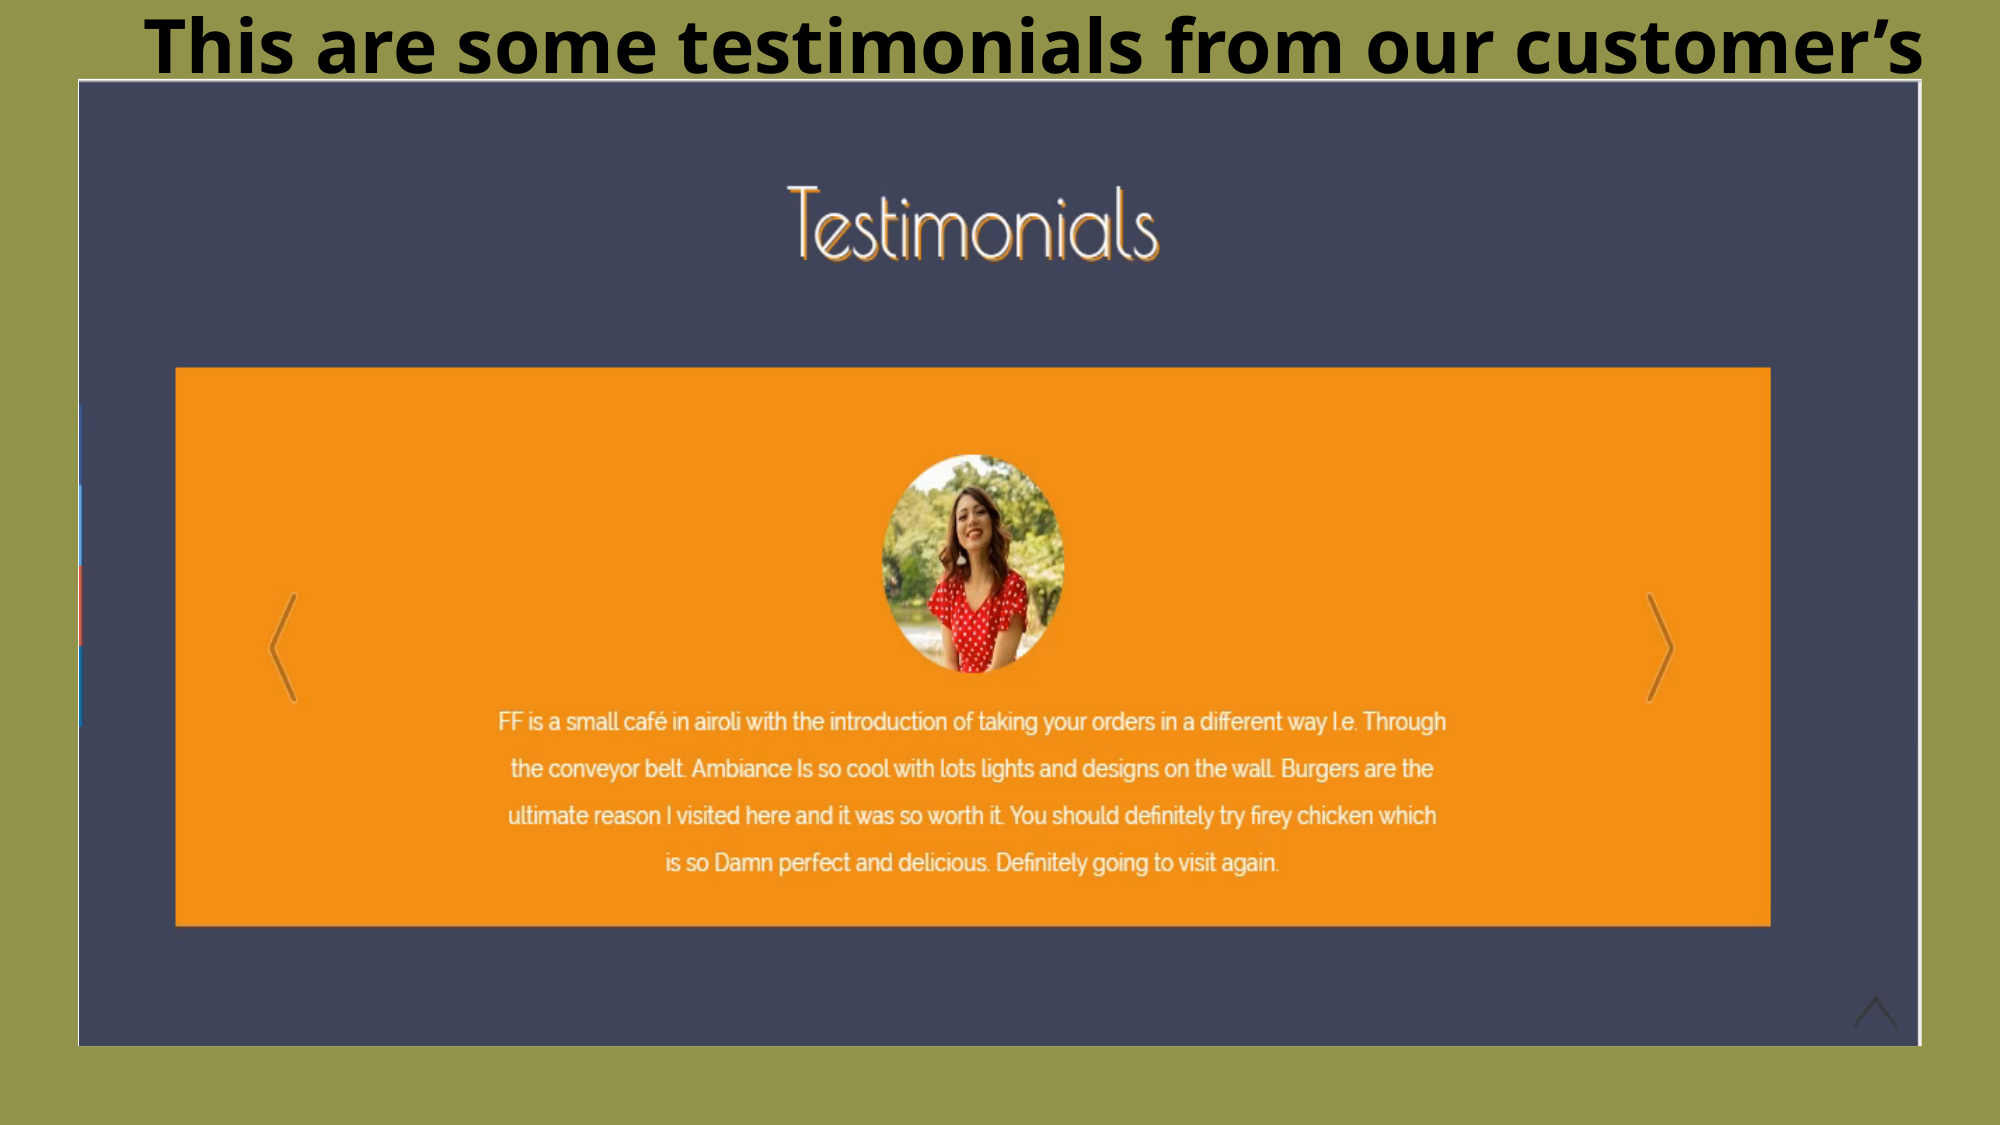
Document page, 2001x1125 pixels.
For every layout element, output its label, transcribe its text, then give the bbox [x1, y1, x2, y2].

text_box [0, 0, 2000, 1125]
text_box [78, 78, 1922, 1047]
text_box This are some testimonials from our customer’s [128, 0, 1961, 97]
